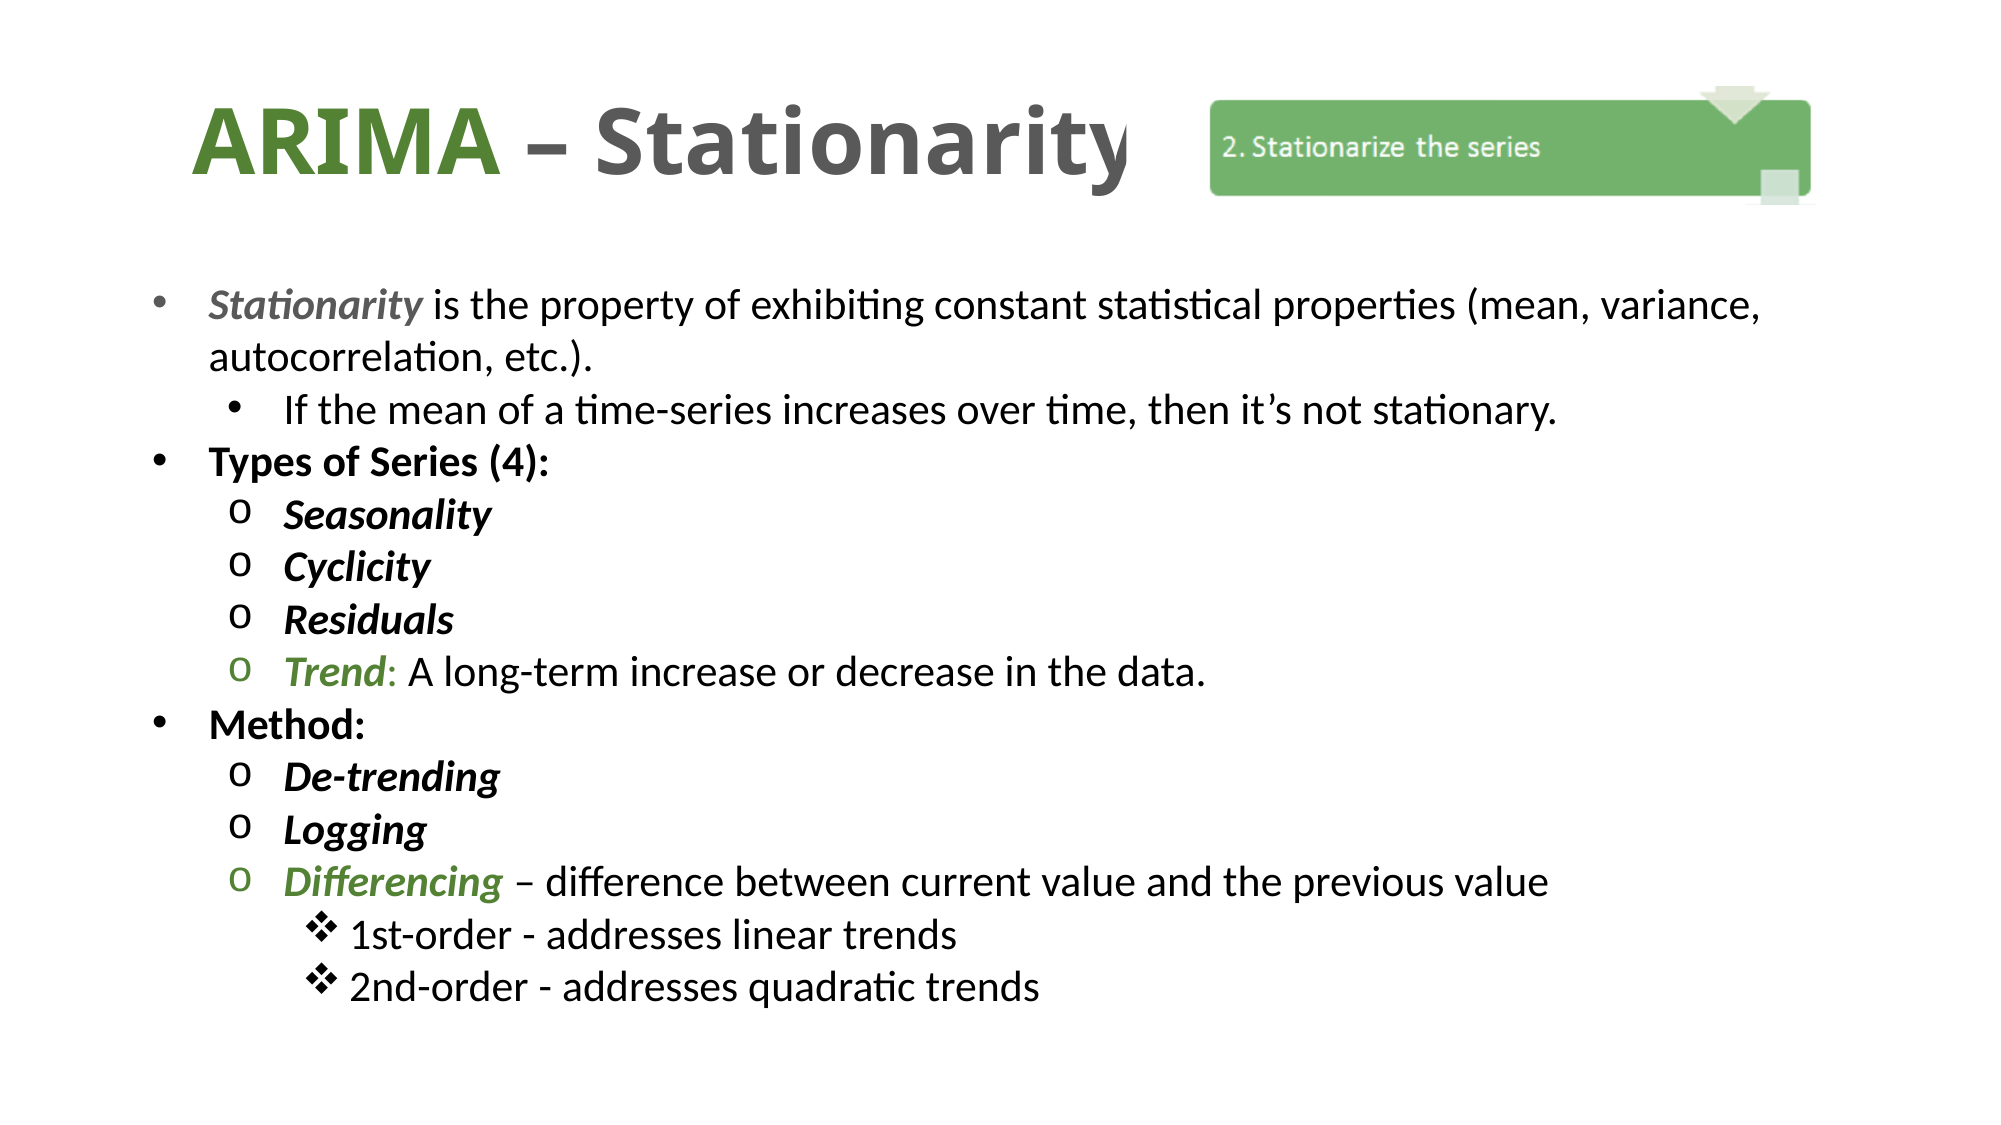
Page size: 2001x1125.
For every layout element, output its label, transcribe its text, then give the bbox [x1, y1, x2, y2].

title ARIMA – Stationarity [137, 59, 1197, 231]
text_box Stationarity is the property of exhibiting constant statistical properties (mean, variance, autocorrelation, etc.). If the mean of a time-series increases over time, then it’s not stationary. Types of Series (4): Seasonality Cyclicity Residuals Trend: A long-term increase or decrease in the data. Method: De-trending Logging Differencing – difference between current value and the previous value 1st-order - addresses linear trends 2nd-order - addresses quadratic trends [137, 268, 1863, 1018]
picture [1126, 86, 1983, 205]
